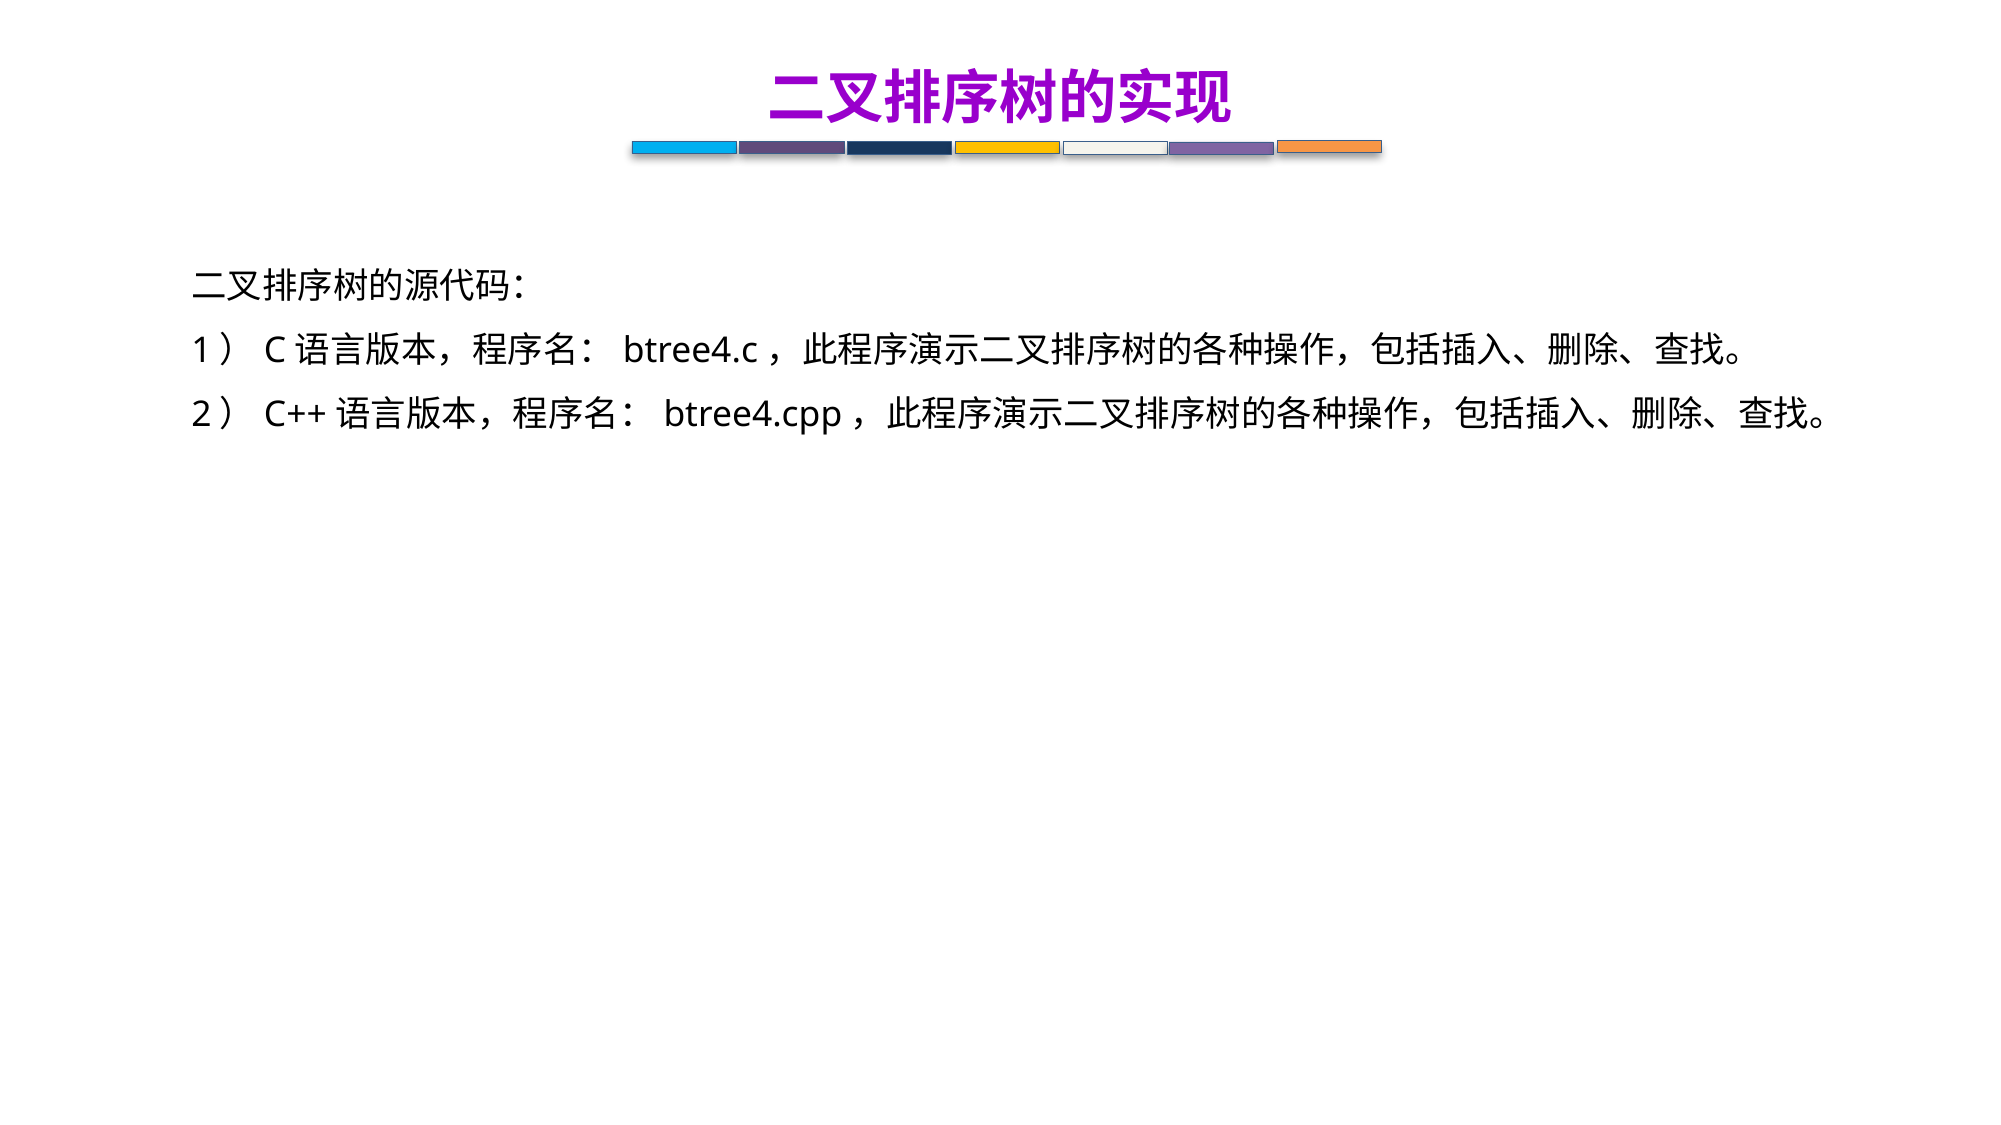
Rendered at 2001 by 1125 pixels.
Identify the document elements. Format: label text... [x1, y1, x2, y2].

text_box [738, 139, 846, 156]
text_box [846, 140, 953, 156]
text_box [1167, 140, 1275, 156]
text_box 二叉排序树的源代码： 1）C语言版本，程序名：btree4.c，此程序演示二叉排序树的各种操作，包括插入、删除、查找。 2）C++语言版本，程序名：btree4.cpp，此程序演示二叉排序树的各种操作，包括插入、删除、查找。 [176, 234, 1901, 441]
text_box [1275, 138, 1383, 155]
text_box [1061, 140, 1167, 156]
text_box [953, 139, 1061, 156]
text_box [630, 139, 738, 155]
text_box 二叉排序树的实现 [0, 18, 2000, 138]
